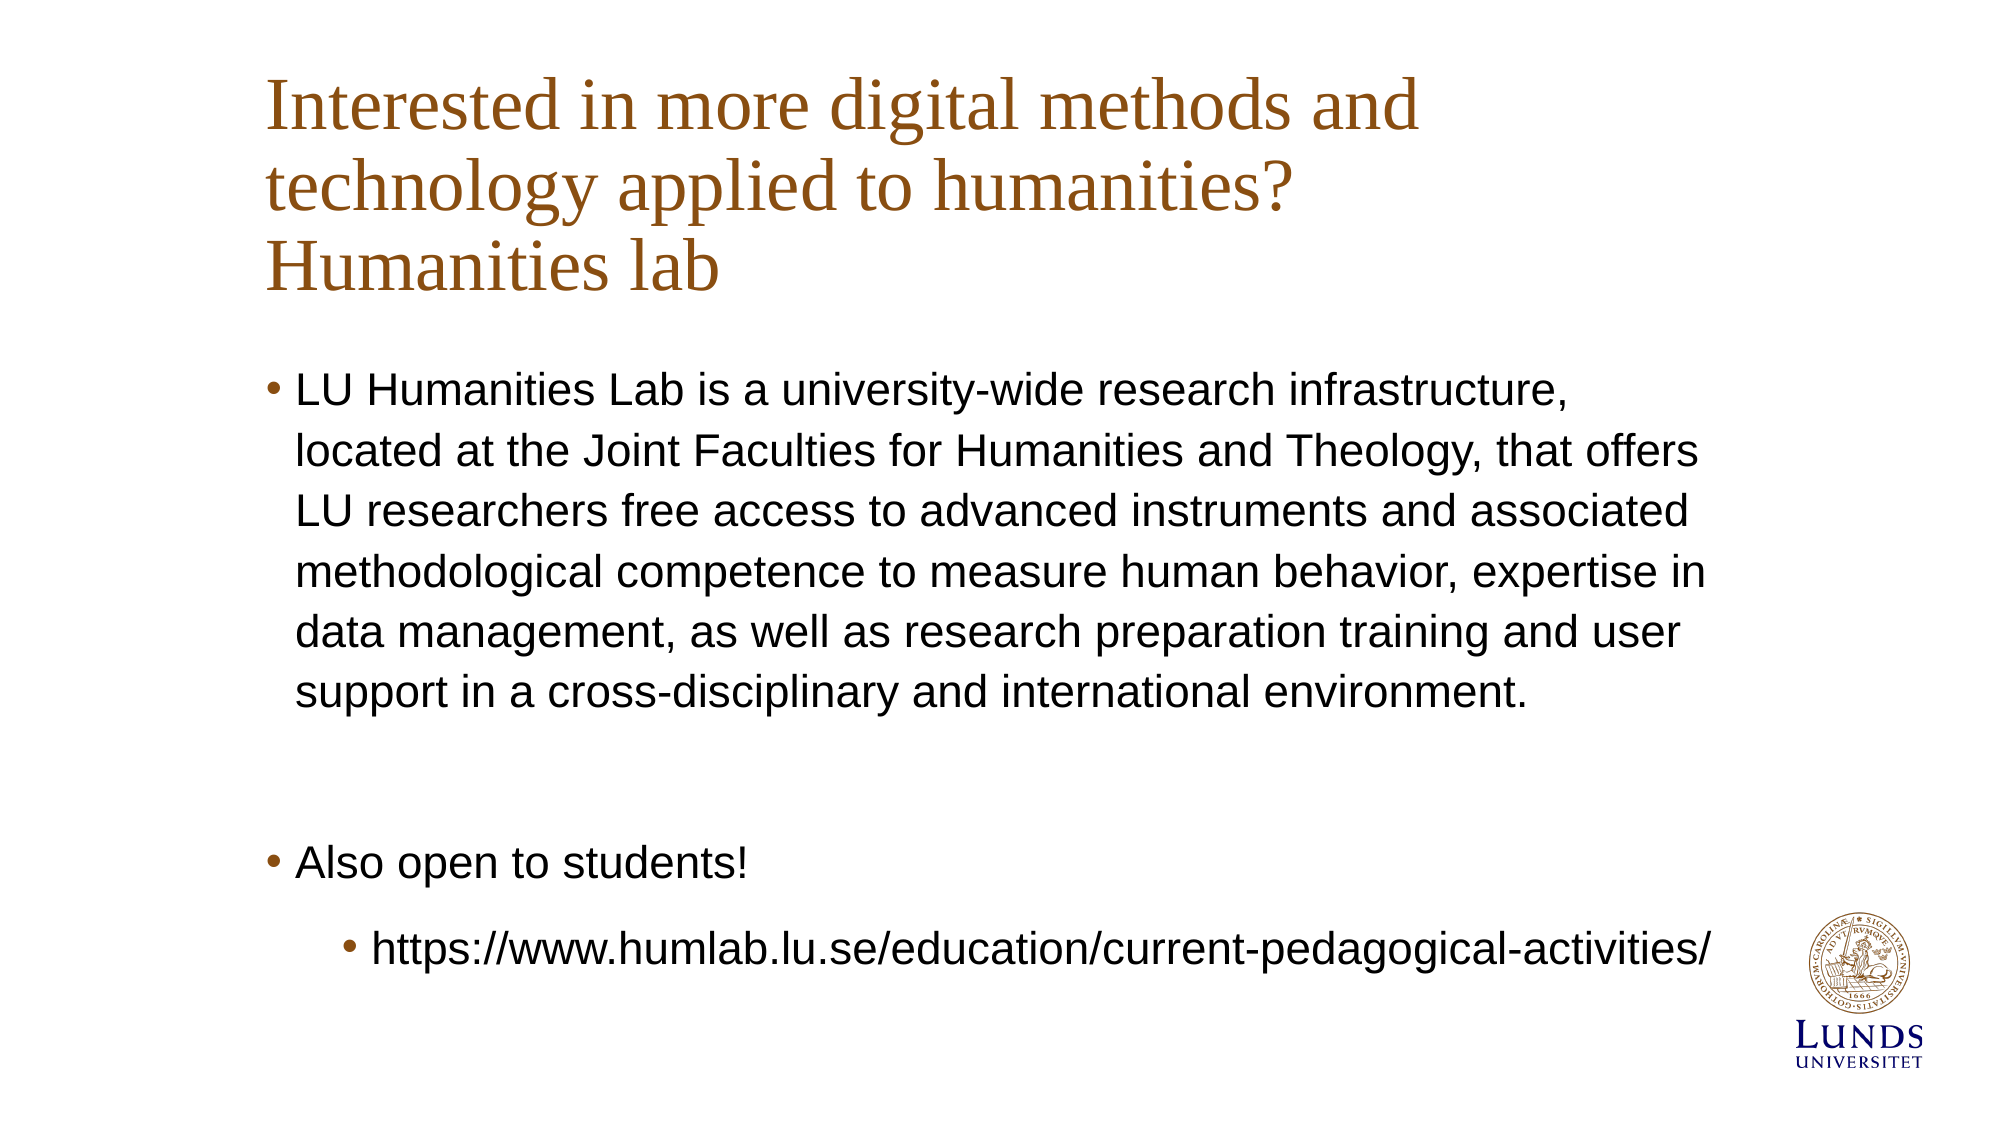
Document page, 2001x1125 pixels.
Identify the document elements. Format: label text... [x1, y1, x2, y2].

list LU Humanities Lab is a university-wide research infrastructure, located at the Joint Faculties for Humanities and Theology, that offers LU researchers free access to advanced instruments and associated methodological competence to measure human behavior, expertise in data management, as well as research preparation training and user support in a cross-disciplinary and international environment. Also open to students! https://www.humlab.lu.se/education/current-pedagogical-activities/ [265, 354, 1713, 1004]
title Interested in more digital methods and technology applied to humanities? Humanities lab [265, 59, 1713, 354]
